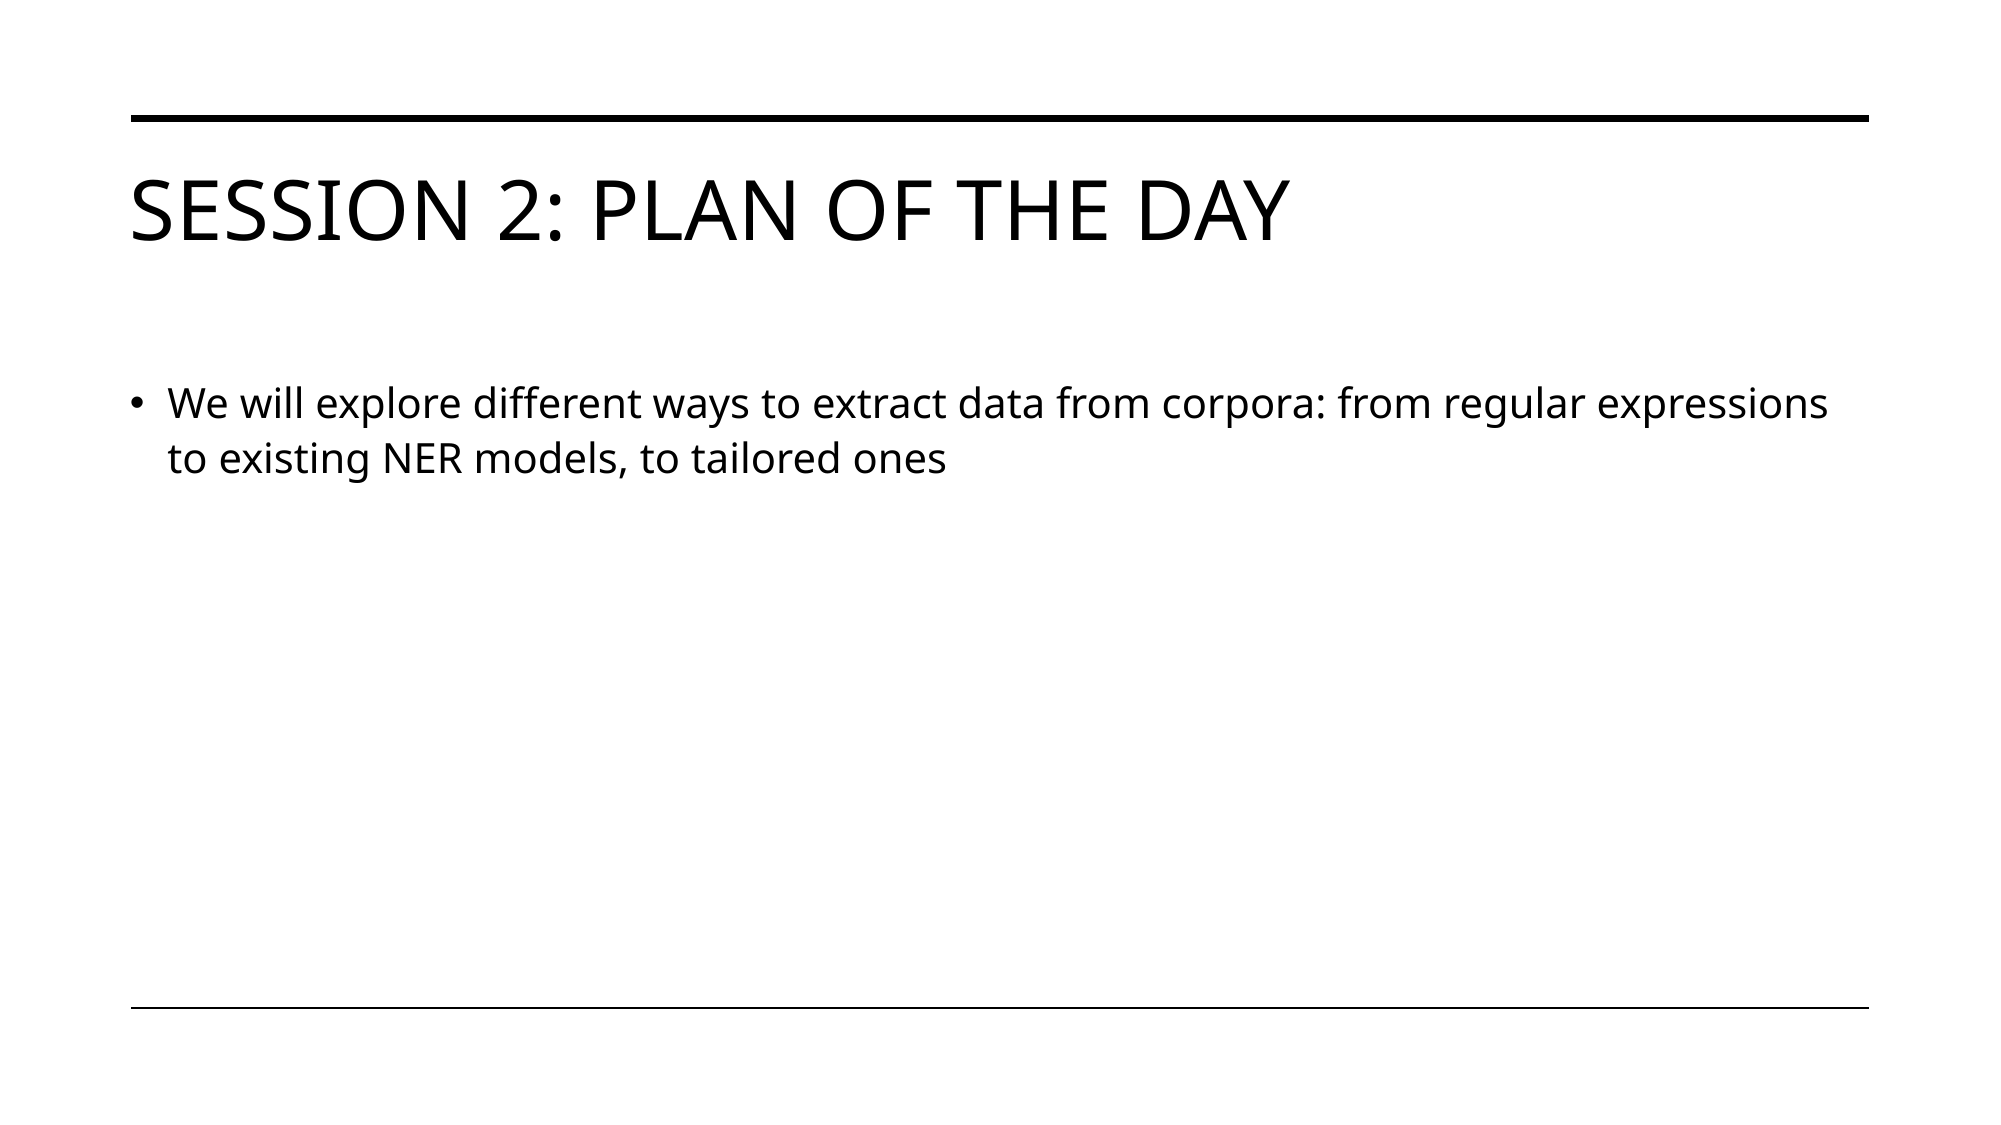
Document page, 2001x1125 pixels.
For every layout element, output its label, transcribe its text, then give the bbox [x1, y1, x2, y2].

list We will explore different ways to extract data from corpora: from regular expressions to existing NER models, to tailored ones [114, 364, 1869, 978]
title Session 2: Plan of the day [114, 149, 1869, 364]
